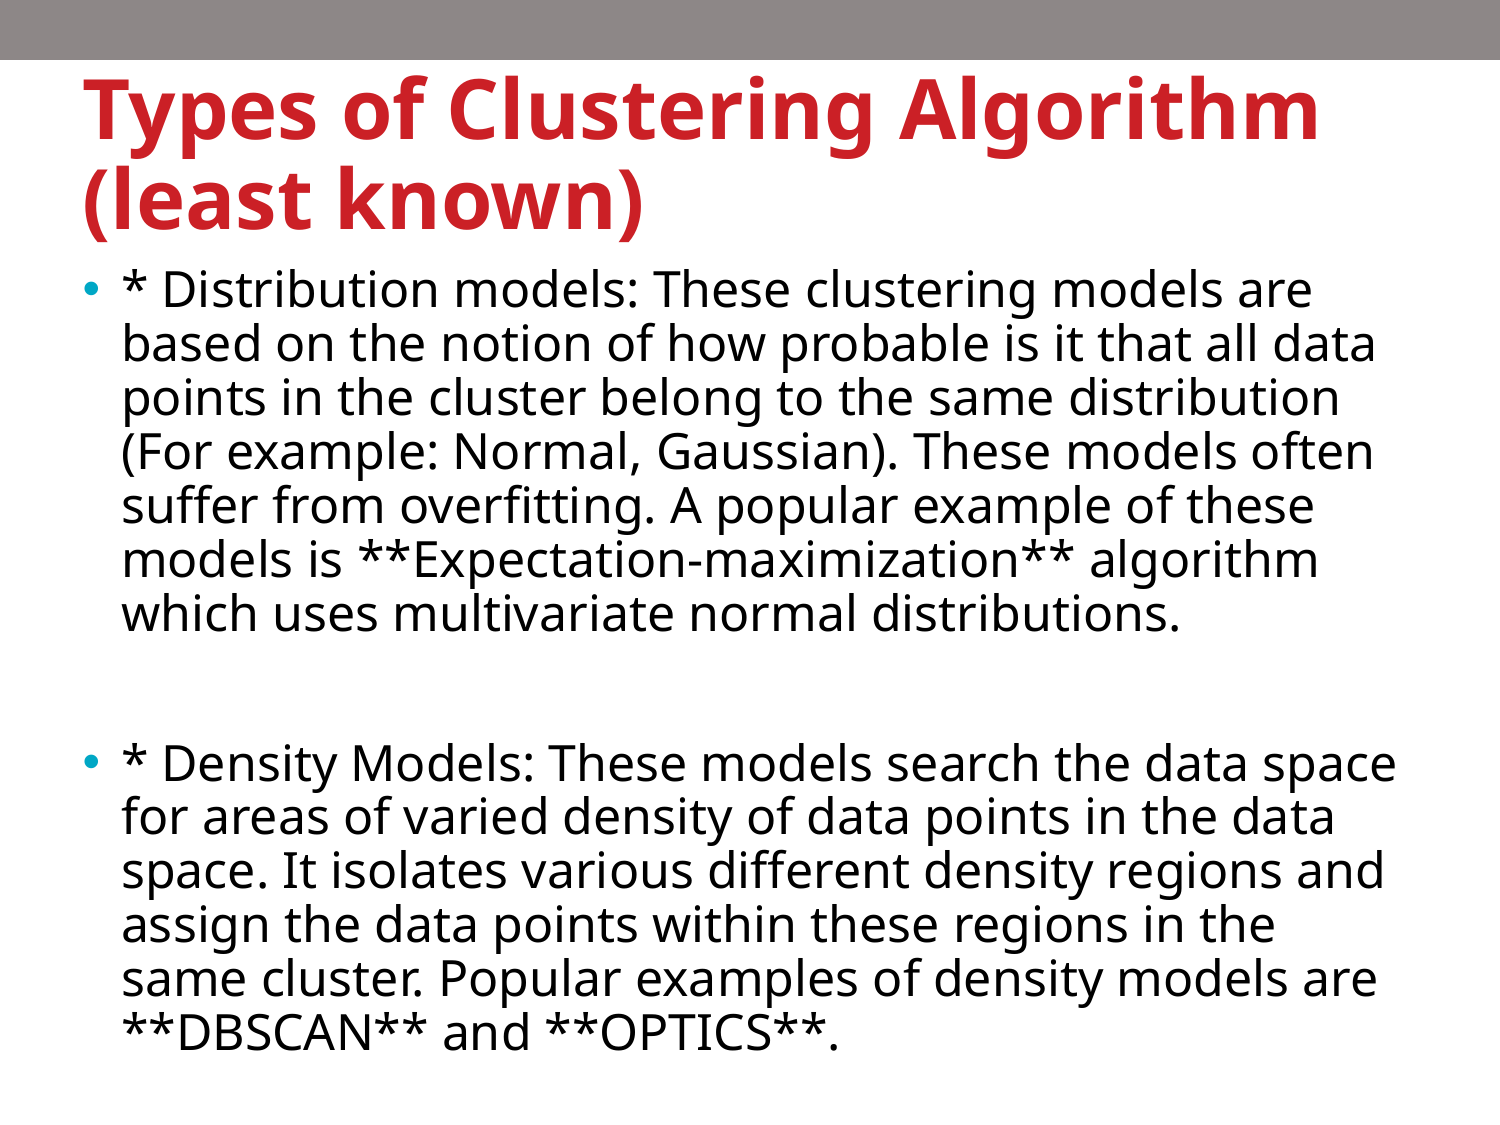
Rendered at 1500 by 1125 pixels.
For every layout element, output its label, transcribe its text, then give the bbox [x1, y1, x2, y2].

list * Distribution models: These clustering models are based on the notion of how probable is it that all data points in the cluster belong to the same distribution (For example: Normal, Gaussian). These models often suffer from overfitting. A popular example of these models is **Expectation-maximization** algorithm which uses multivariate normal distributions. * Density Models: These models search the data space for areas of varied density of data points in the data space. It isolates various different density regions and assign the data points within these regions in the same cluster. Popular examples of density models are **DBSCAN** and **OPTICS**. [75, 256, 1425, 1125]
title Types of Clustering Algorithm (least known) [75, 59, 1425, 256]
